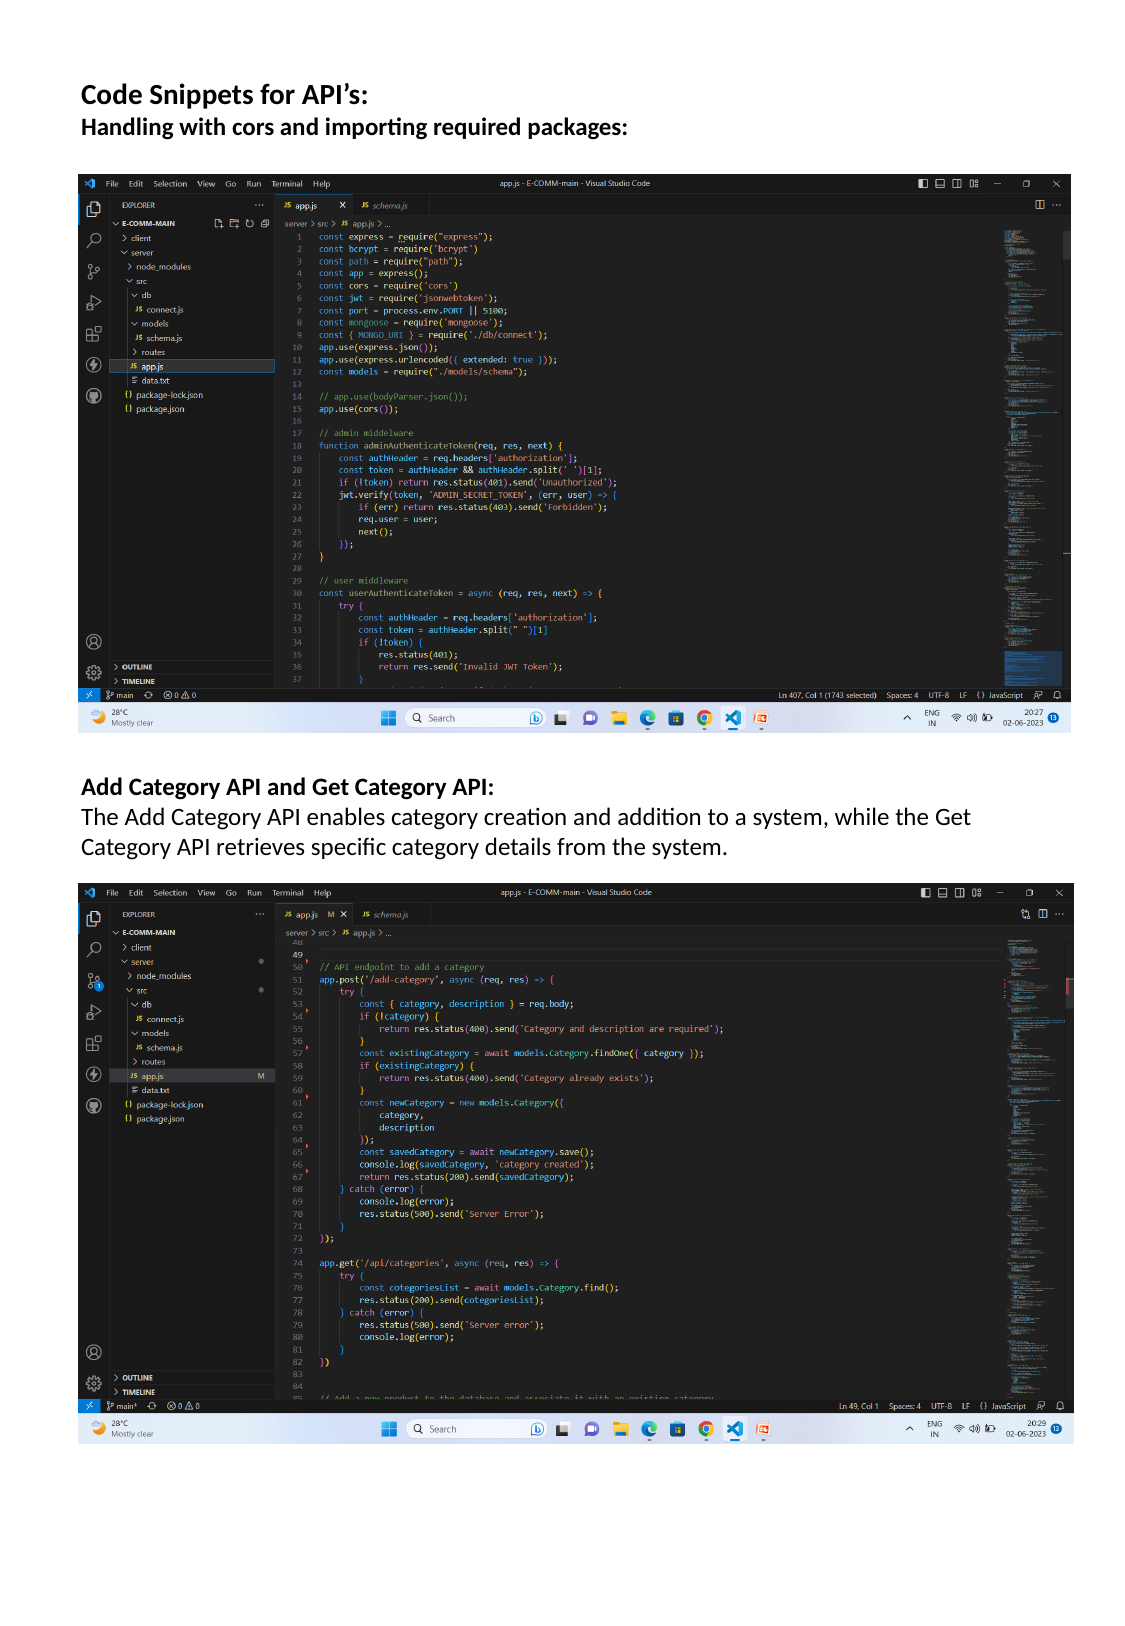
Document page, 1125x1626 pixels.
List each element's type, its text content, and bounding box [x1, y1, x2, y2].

picture [77, 883, 1074, 1444]
text_box Code Snippets for API’s: Handling with cors and importing required packages: Add Category API and Get Category API: The Add Category API enables category creation and addition to a system, while the Get Category API retrieves specific category details from the system. [66, 68, 1059, 1453]
picture [77, 174, 1071, 733]
